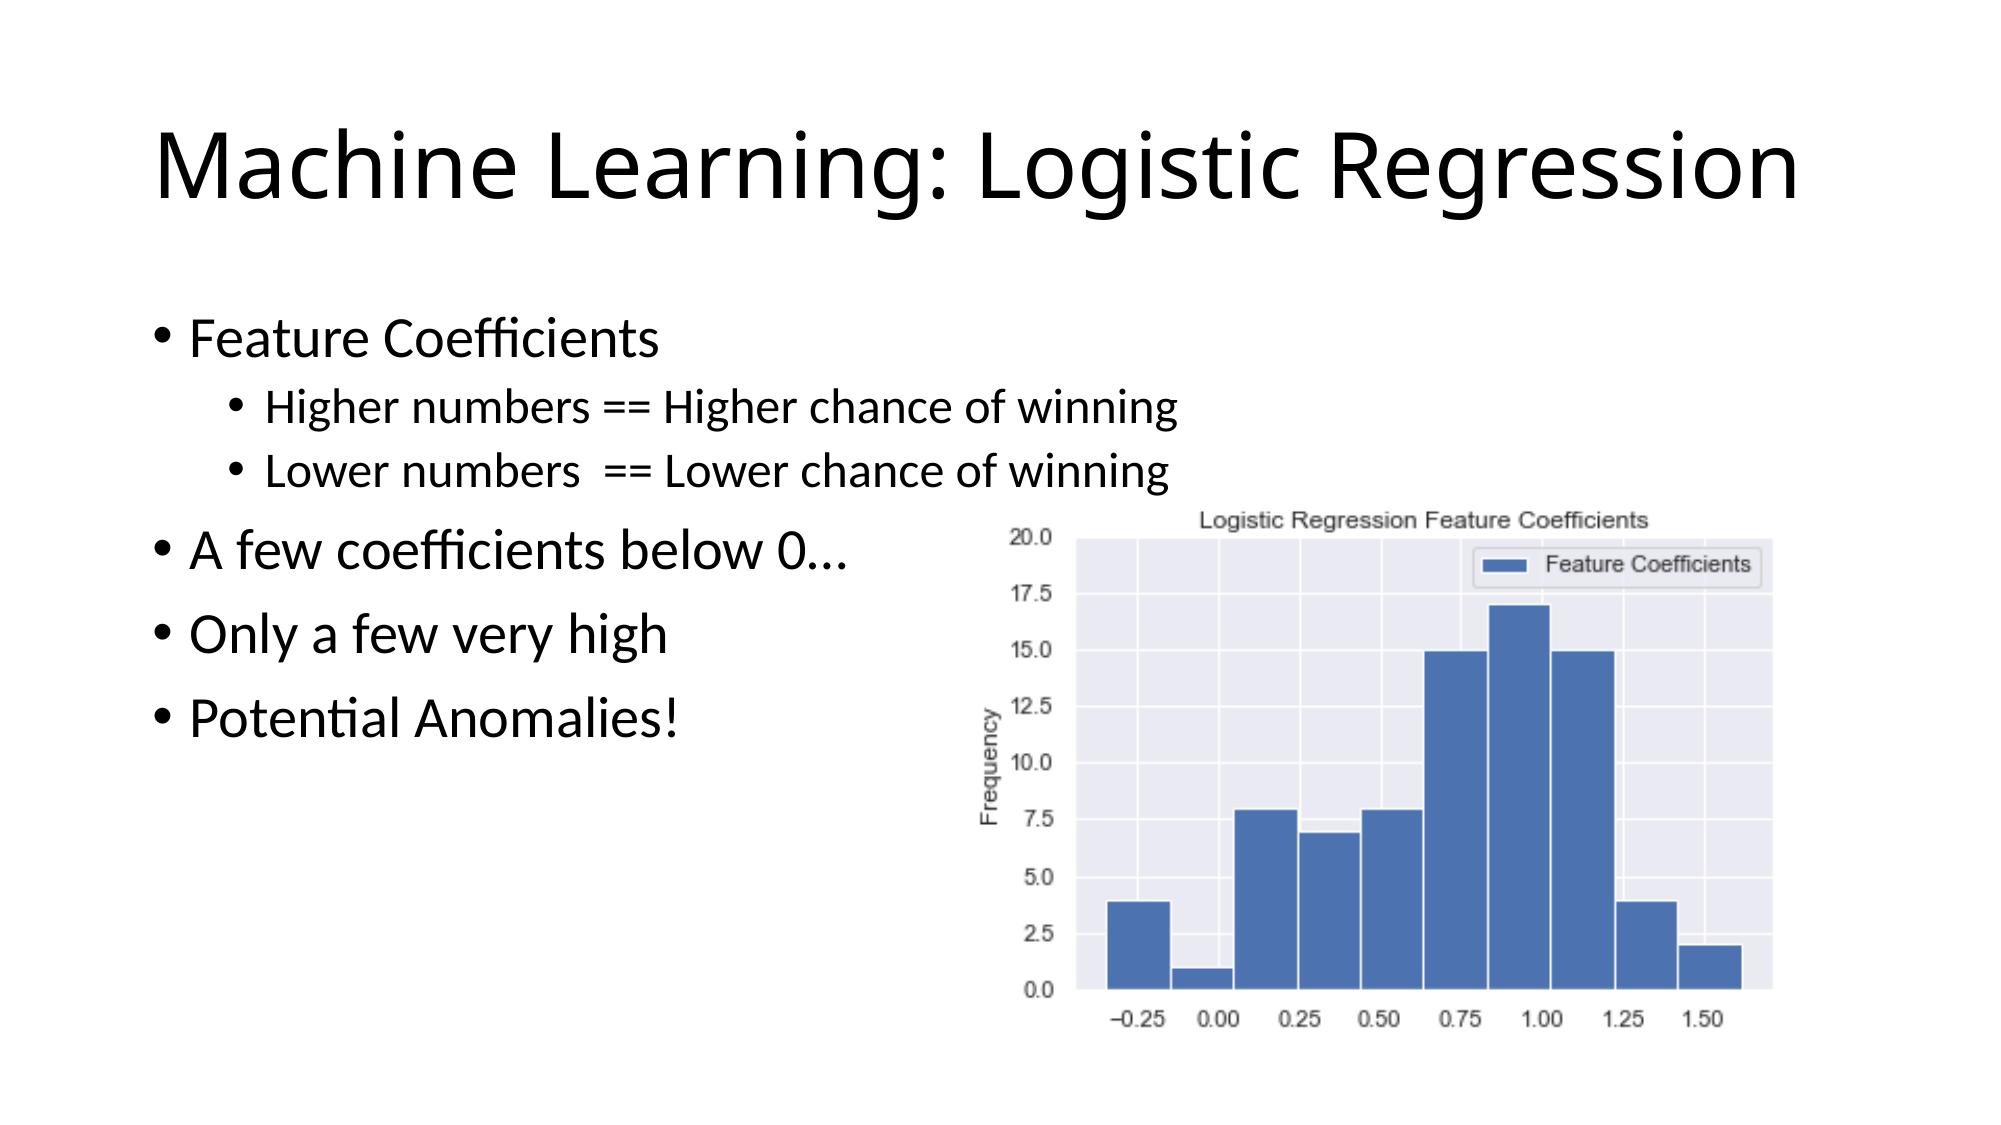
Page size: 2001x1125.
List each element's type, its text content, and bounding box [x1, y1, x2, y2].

list Feature Coefficients Higher numbers == Higher chance of winning Lower numbers == Lower chance of winning A few coefficients below 0… Only a few very high Potential Anomalies! [137, 299, 1863, 980]
title Machine Learning: Logistic Regression [137, 59, 1863, 278]
picture [962, 464, 1863, 1065]
